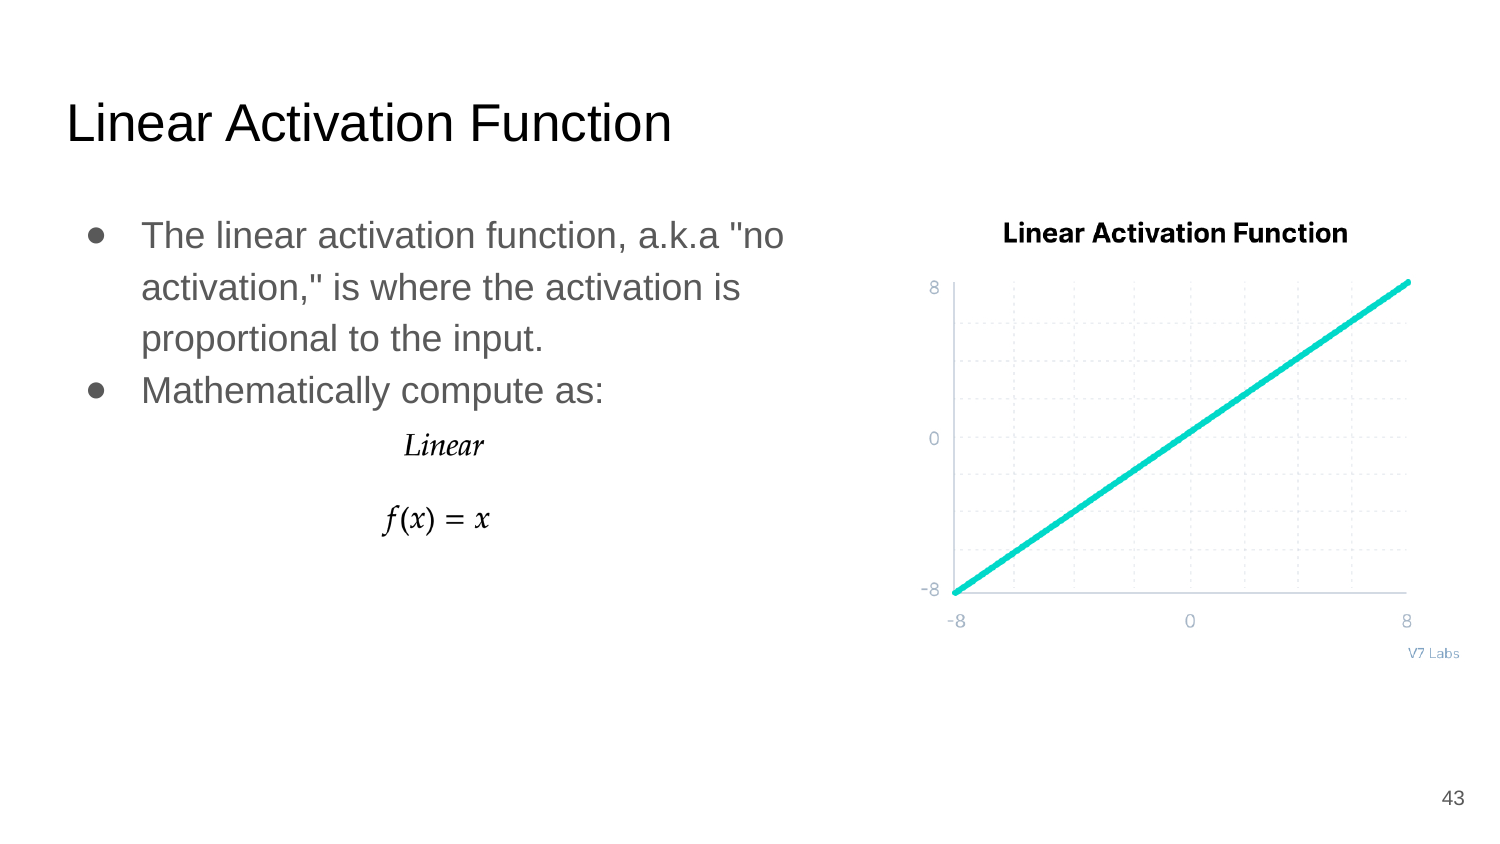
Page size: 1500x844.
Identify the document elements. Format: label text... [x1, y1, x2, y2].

slide_number ‹#› [1389, 764, 1480, 830]
picture [328, 421, 545, 562]
title Linear Activation Function [51, 72, 1449, 167]
list The linear activation function, a.k.a "no activation," is where the activation is proportional to the input. Mathematically compute as: [51, 189, 905, 750]
picture [854, 175, 1471, 669]
